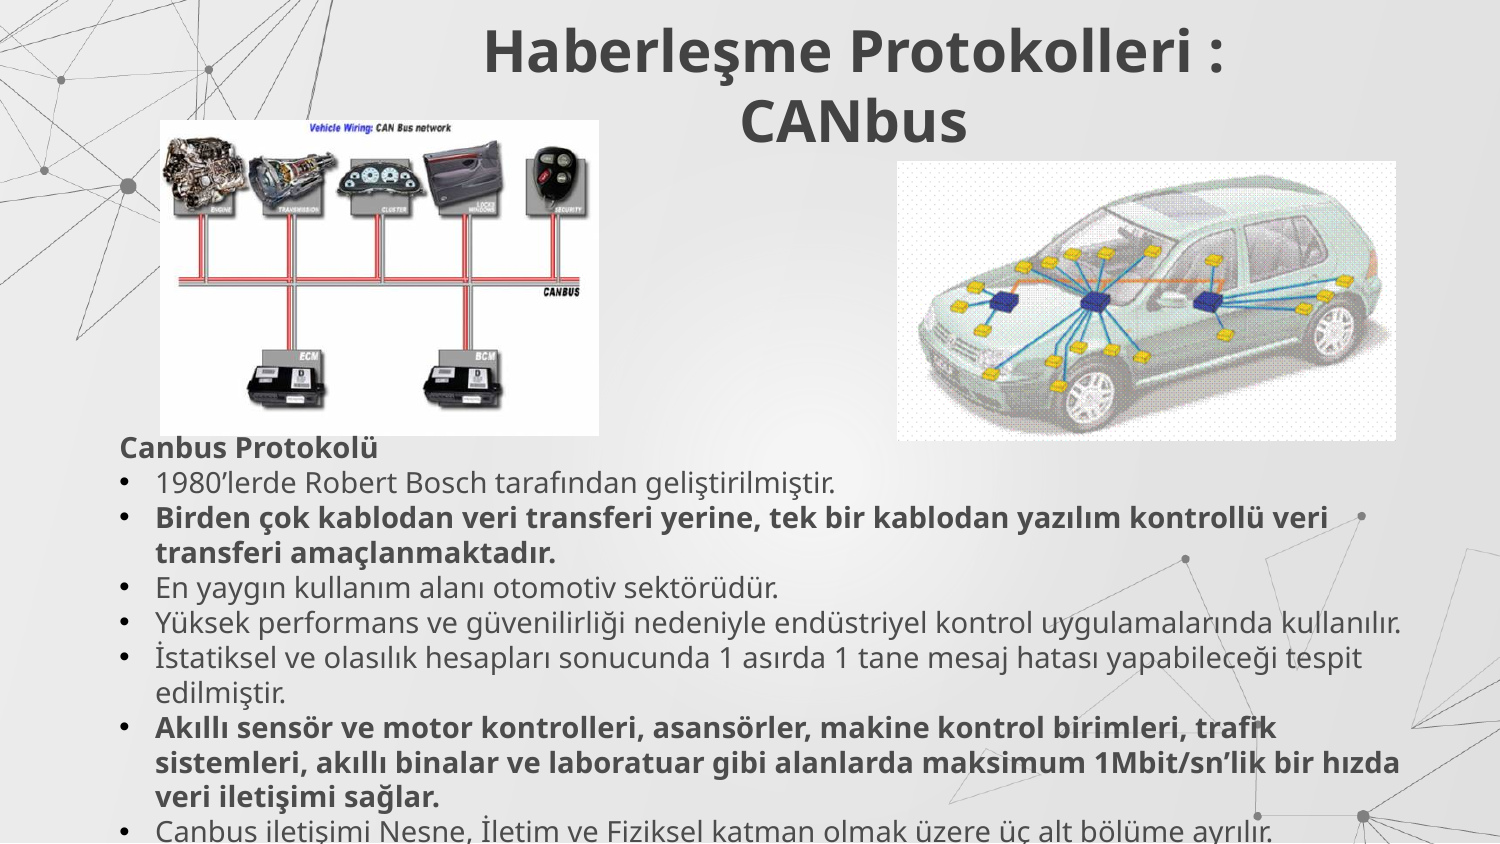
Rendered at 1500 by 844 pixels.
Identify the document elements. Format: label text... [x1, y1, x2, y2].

picture [0, 0, 1500, 844]
text_box Canbus Protokolü 1980’lerde Robert Bosch tarafından geliştirilmiştir. Birden çok kablodan veri transferi yerine, tek bir kablodan yazılım kontrollü veri transferi amaçlanmaktadır. En yaygın kullanım alanı otomotiv sektörüdür. Yüksek performans ve güvenilirliği nedeniyle endüstriyel kontrol uygulamalarında kullanılır. İstatiksel ve olasılık hesapları sonucunda 1 asırda 1 tane mesaj hatası yapabileceği tespit edilmiştir. Akıllı sensör ve motor kontrolleri, asansörler, makine kontrol birimleri, trafik sistemleri, akıllı binalar ve laboratuar gibi alanlarda maksimum 1Mbit/sn’lik bir hızda veri iletişimi sağlar. Canbus iletişimi Nesne, İletim ve Fiziksel katman olmak üzere üç alt bölüme ayrılır. Tüm üniteler iletim hattına eşit öncelikli veri yollama hakkına sahiptir. (Multimaster) [104, 421, 1439, 844]
title Haberleşme Protokolleri : CANbus [379, 25, 1328, 169]
